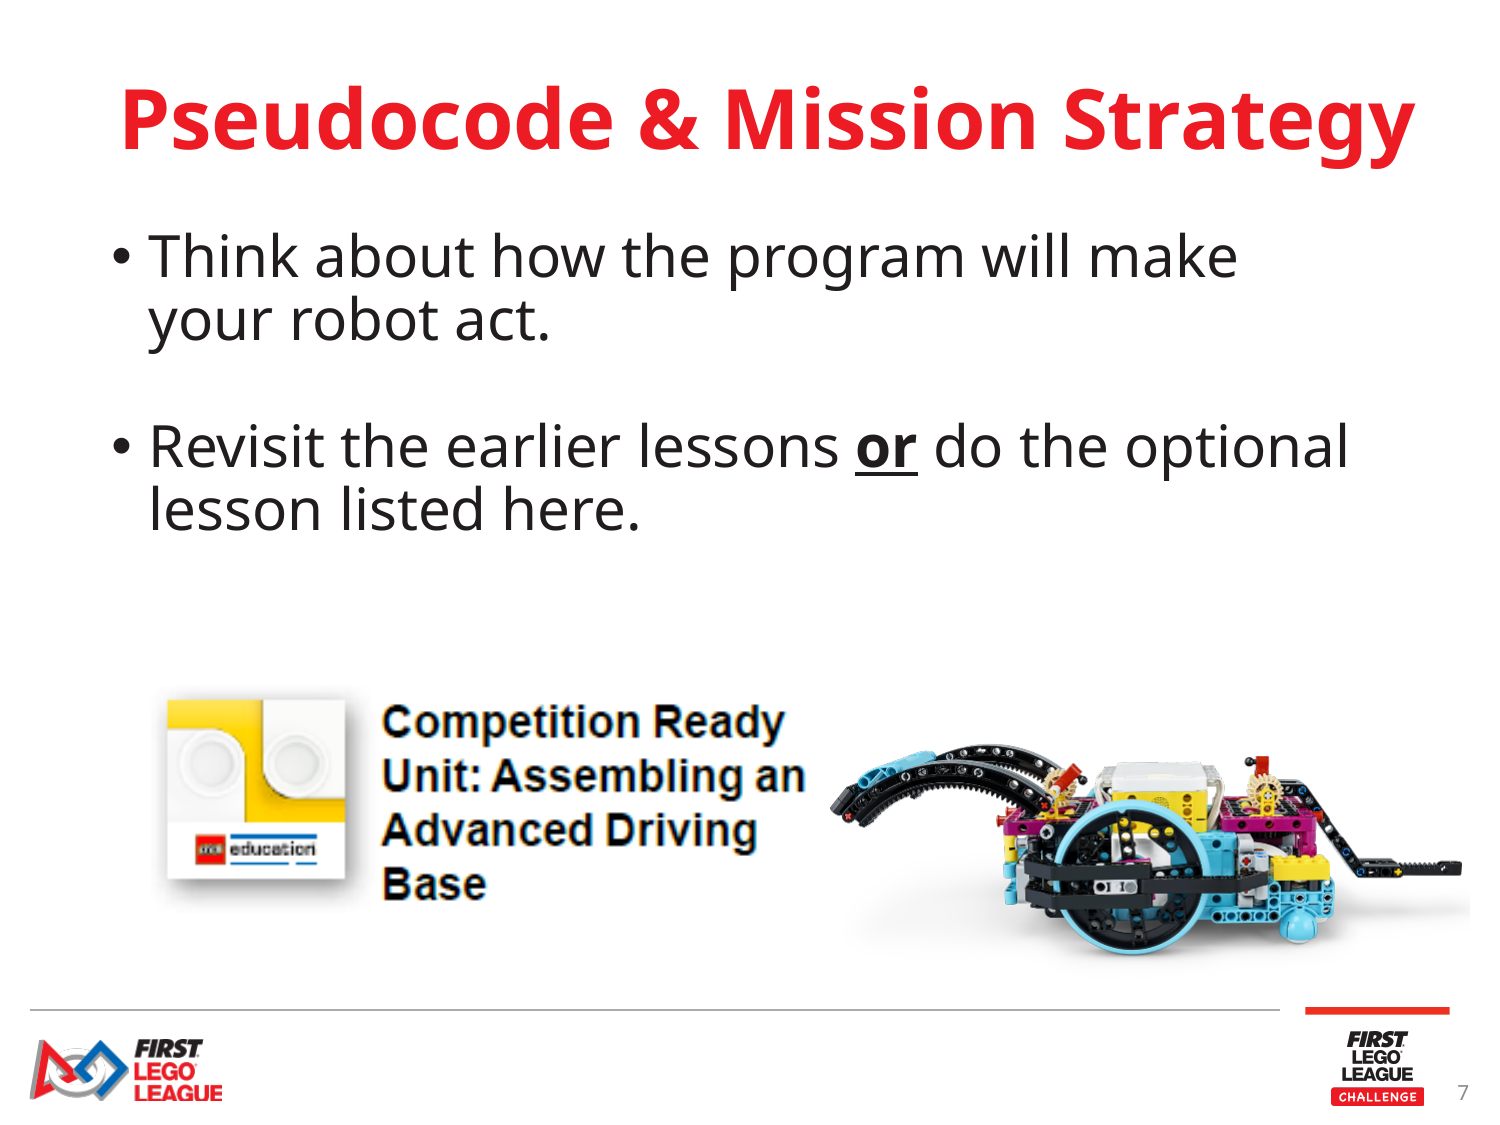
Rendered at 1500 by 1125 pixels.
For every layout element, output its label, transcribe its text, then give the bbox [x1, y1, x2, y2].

title Pseudocode & Mission Strategy [103, 59, 1470, 185]
slide_number 7 [1425, 1076, 1484, 1111]
picture [140, 670, 1470, 1010]
list Think about how the program will make your robot act. Revisit the earlier lessons or do the optional lesson listed here. [96, 219, 1391, 563]
